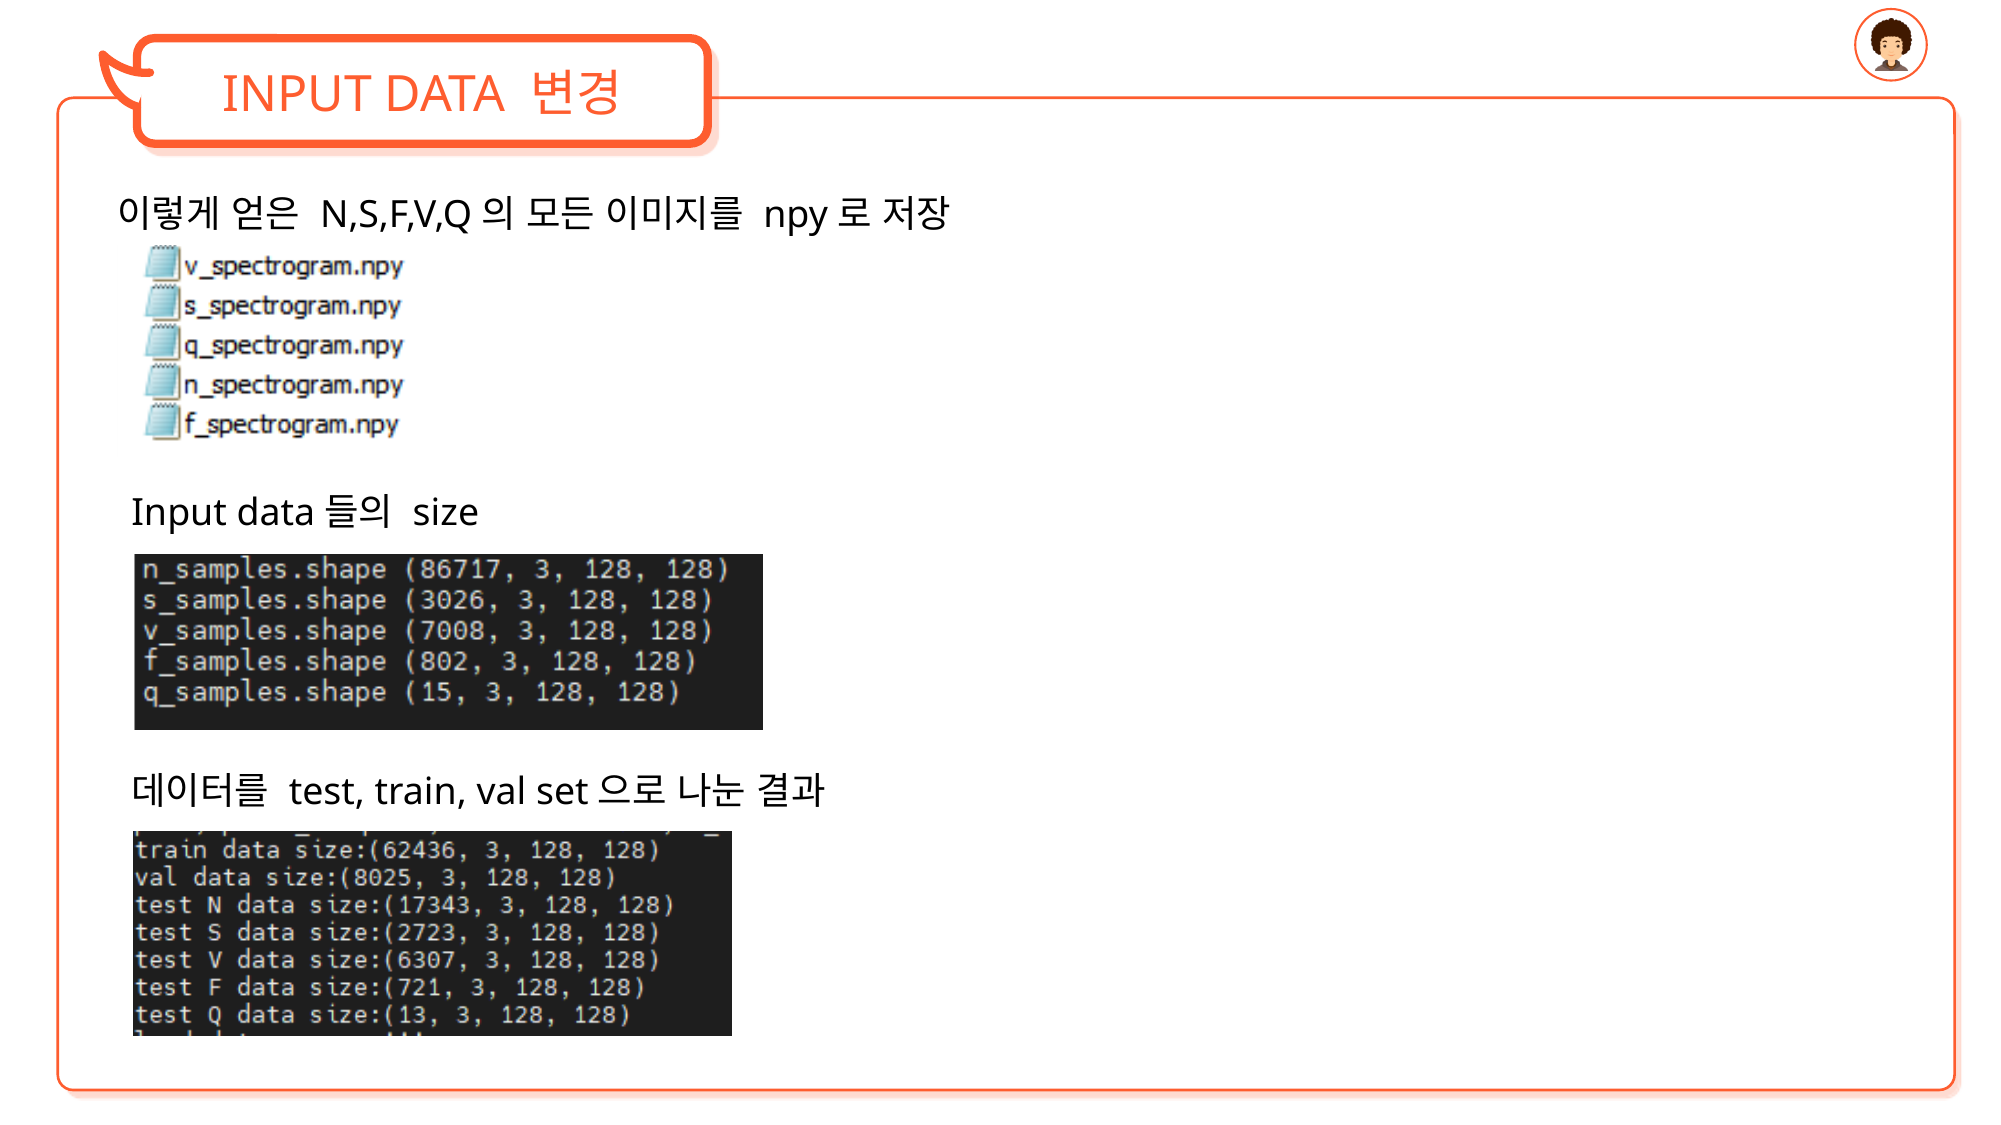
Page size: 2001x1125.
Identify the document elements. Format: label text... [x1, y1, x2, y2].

text_box [101, 53, 152, 108]
picture [116, 245, 445, 458]
picture [133, 554, 763, 730]
text_box [56, 96, 1956, 1092]
text_box INPUT DATA 변경 [135, 37, 709, 145]
text_box 데이터를 test, train, val set으로 나눈 결과 [116, 737, 1117, 820]
picture [133, 831, 732, 1036]
text_box Input data들의 size [116, 458, 1117, 541]
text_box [1855, 8, 1927, 81]
text_box 이렇게 얻은 N,S,F,V,Q의 모든 이미지를 npy로 저장 [102, 160, 1104, 243]
